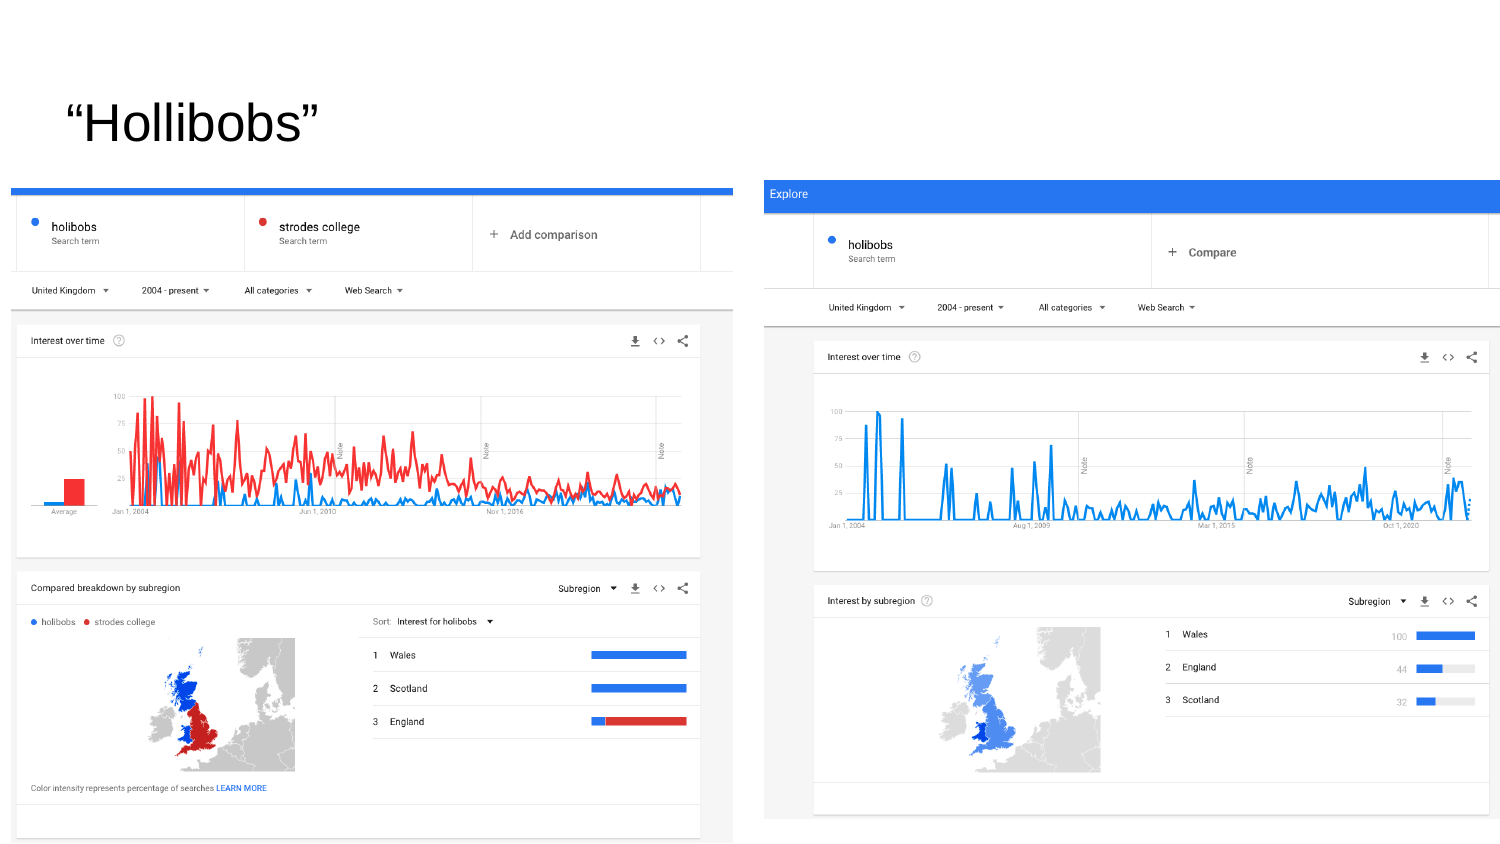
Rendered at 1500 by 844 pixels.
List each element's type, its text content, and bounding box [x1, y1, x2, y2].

picture [11, 188, 733, 843]
title “Hollibobs” [51, 72, 1449, 167]
picture [763, 179, 1500, 819]
